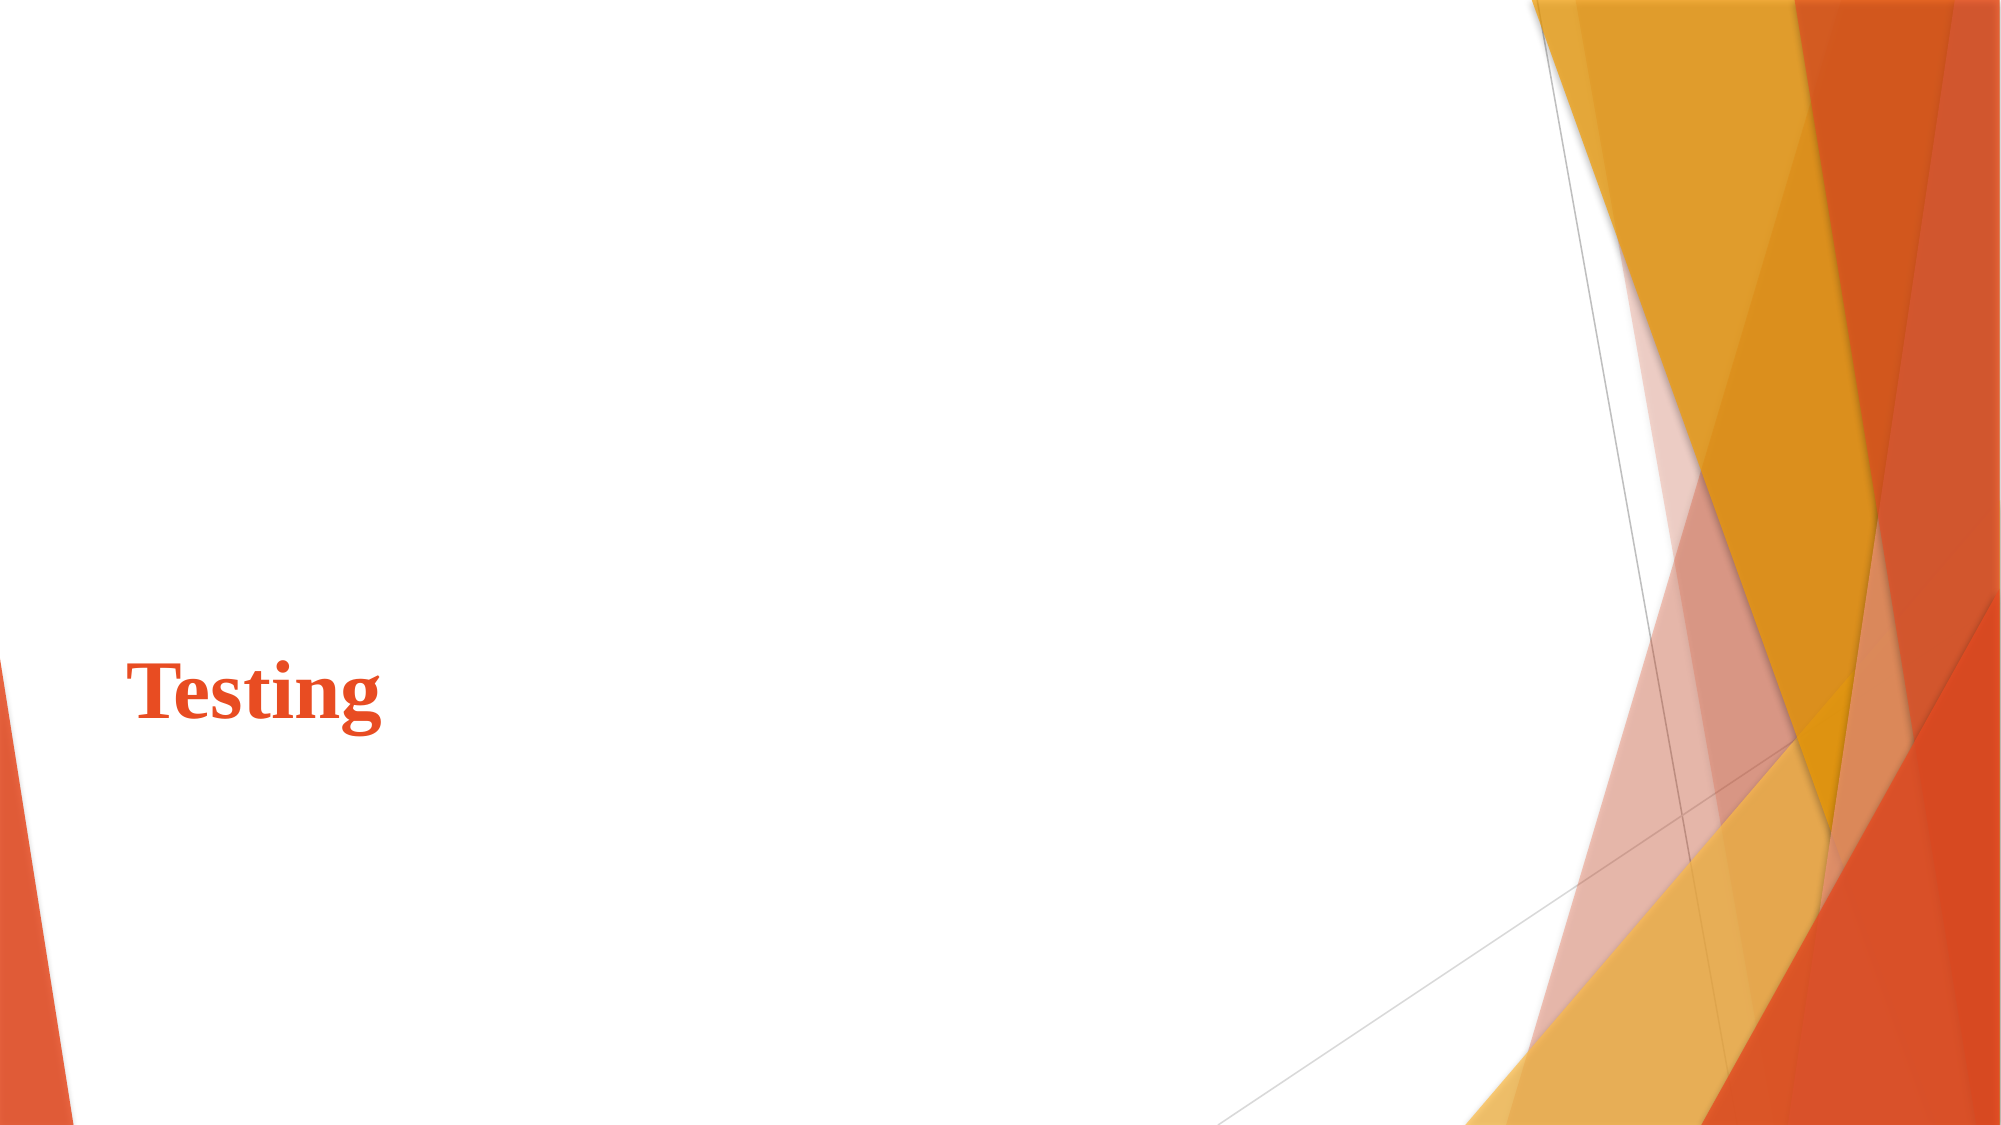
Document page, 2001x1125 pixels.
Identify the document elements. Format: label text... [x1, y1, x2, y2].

title Testing [111, 443, 1522, 743]
